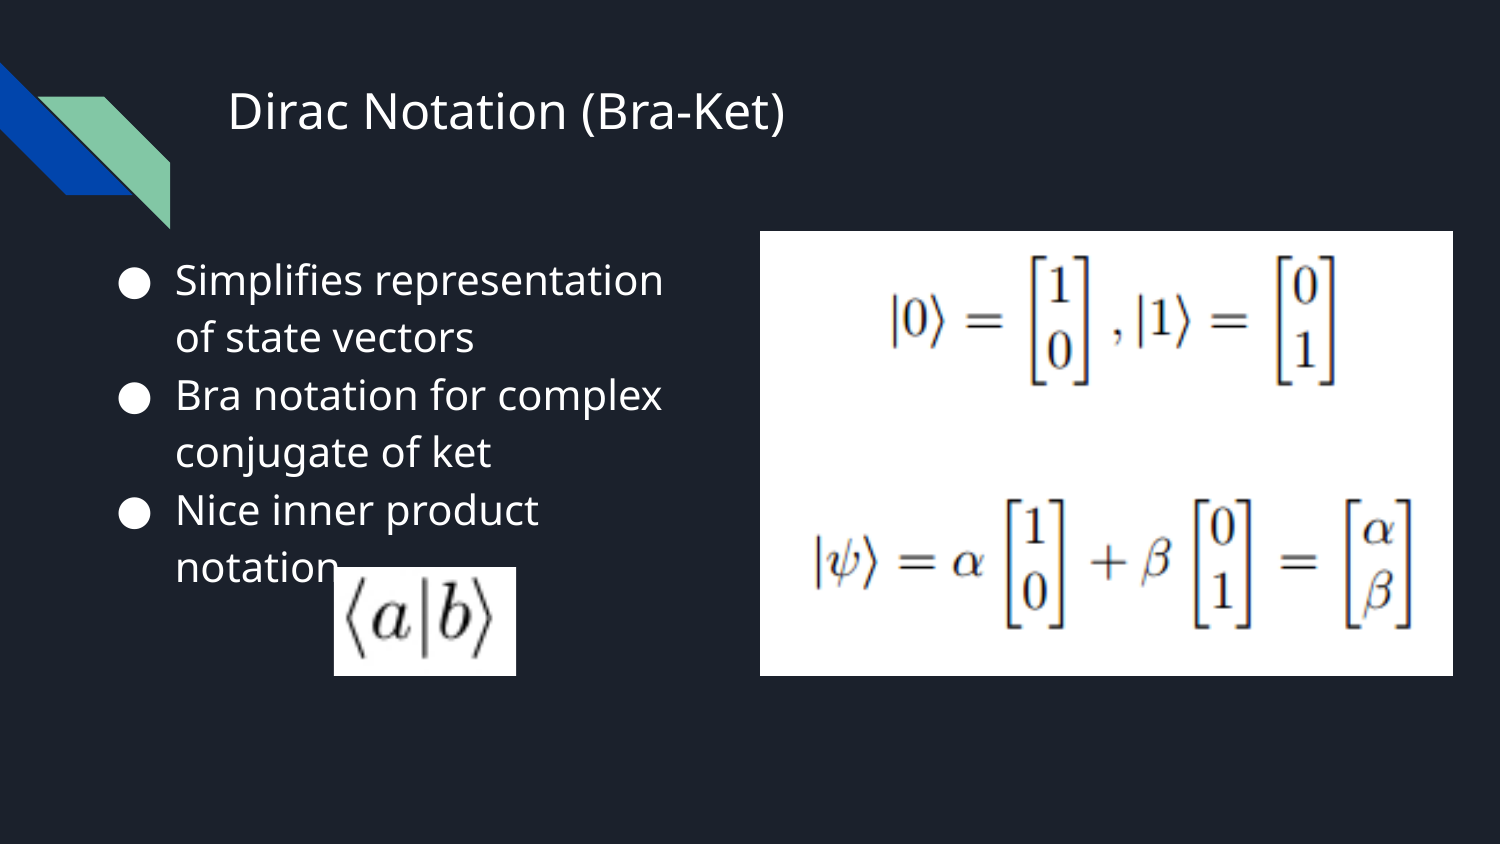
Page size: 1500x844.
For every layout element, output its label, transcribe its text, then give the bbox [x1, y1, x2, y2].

title Dirac Notation (Bra-Ket) [212, 64, 1368, 215]
list Simplifies representation of state vectors Bra notation for complex conjugate of ket Nice inner product notation [84, 231, 719, 709]
picture [760, 230, 1454, 676]
picture [333, 567, 517, 676]
